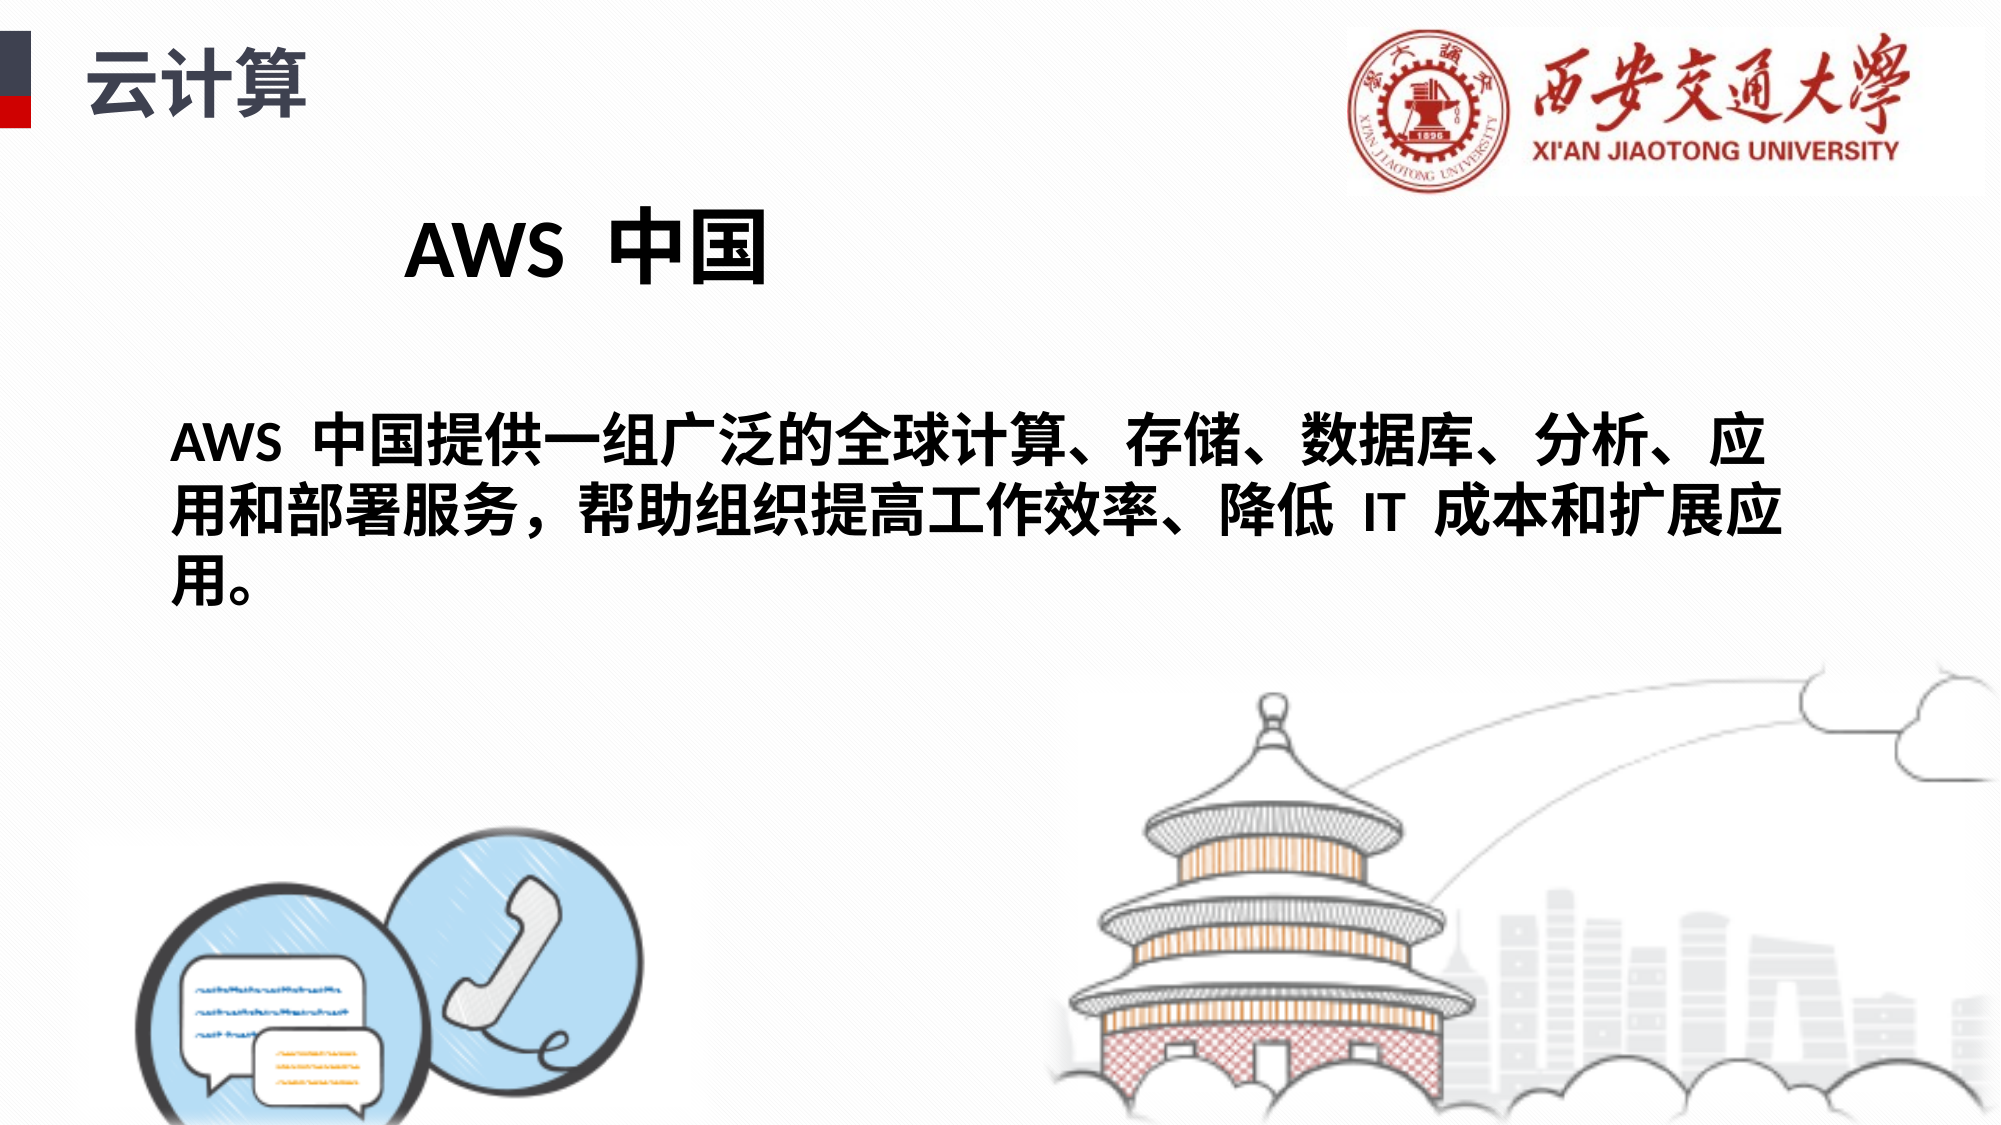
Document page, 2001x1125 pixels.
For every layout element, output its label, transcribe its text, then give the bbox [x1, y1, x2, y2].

picture [1347, 27, 1985, 196]
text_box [0, 30, 31, 129]
picture [1043, 657, 2000, 1125]
picture [55, 812, 724, 1125]
text_box 云计算 [69, 29, 325, 134]
text_box AWS 中国提供一组广泛的全球计算、存储、数据库、分析、应用和部署服务，帮助组织提高工作效率、降低 IT 成本和扩展应用。 [155, 395, 1830, 621]
text_box AWS 中国 [389, 186, 1332, 302]
